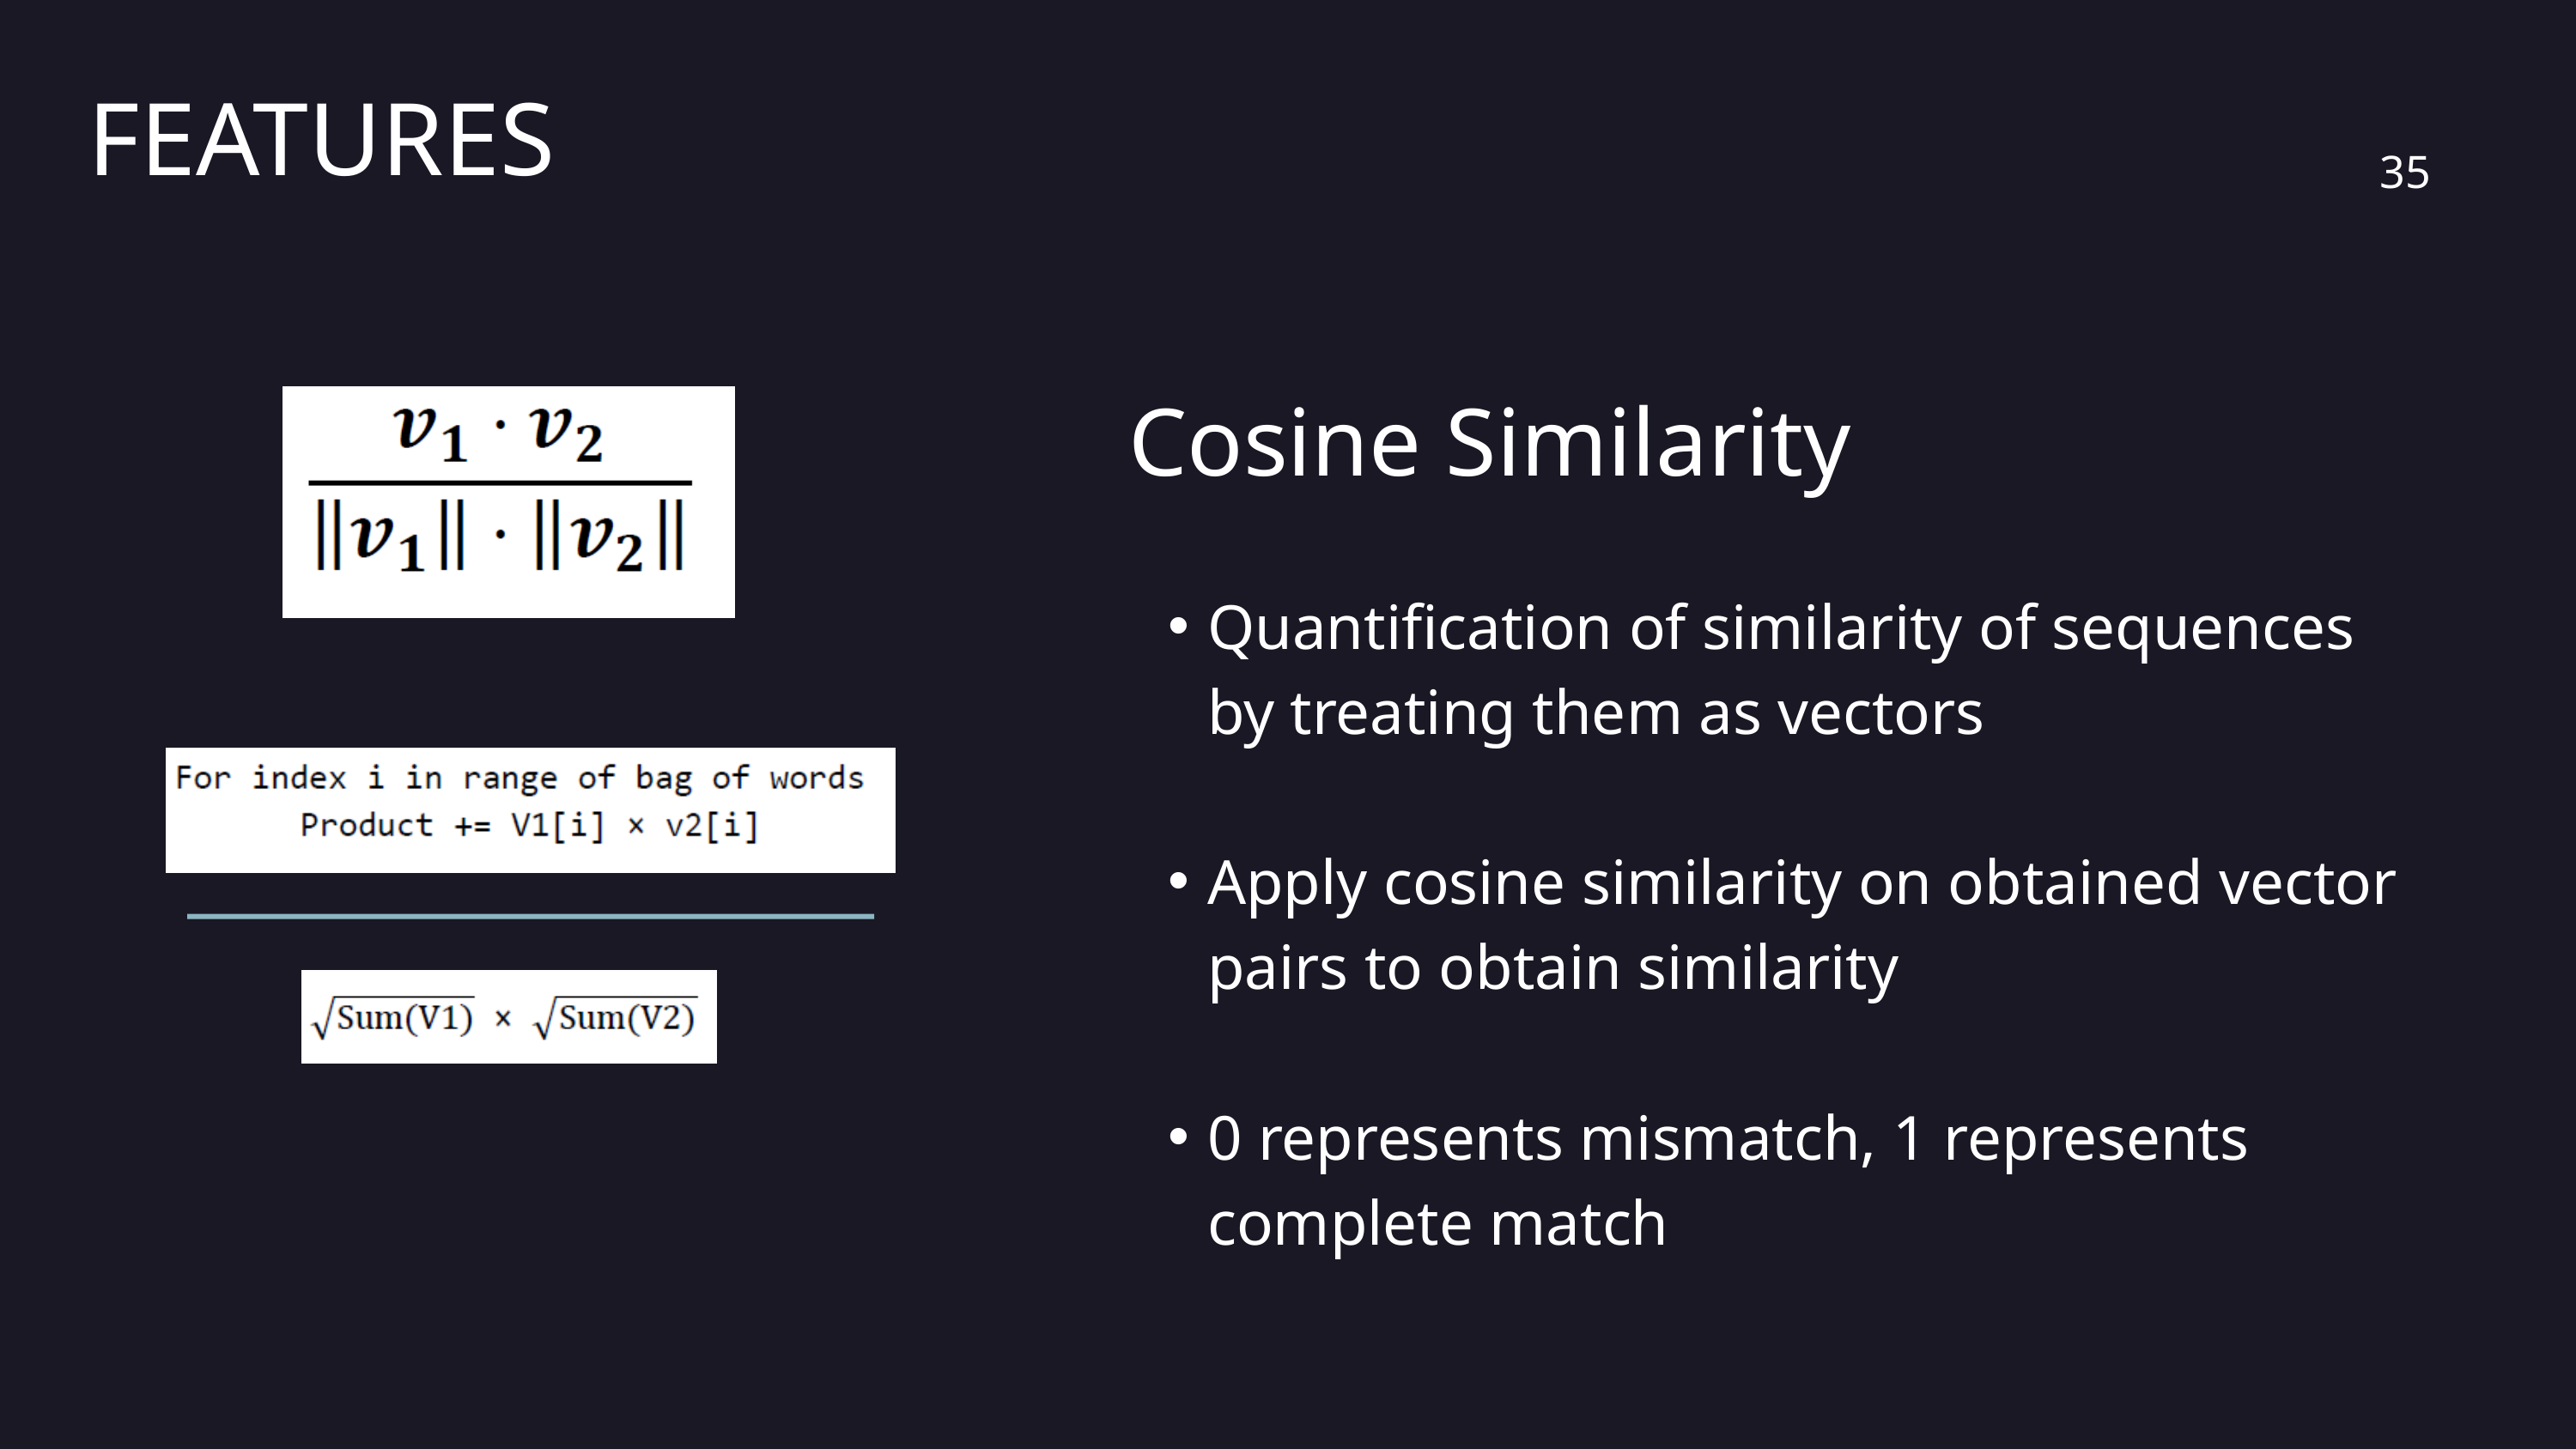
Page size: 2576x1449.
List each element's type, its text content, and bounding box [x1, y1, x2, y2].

picture [301, 969, 717, 1064]
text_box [186, 894, 875, 938]
text_box Quantification of similarity of sequences by treating them as vectors Apply cosine similarity on obtained vector pairs to obtain similarity 0 represents mismatch, 1 represents complete match [1128, 576, 2432, 1341]
picture [283, 386, 736, 618]
picture [166, 748, 896, 874]
text_box FEATURES [88, 85, 1057, 197]
text_box 35 [2251, 143, 2432, 197]
text_box Cosine Similarity [1128, 391, 2252, 494]
